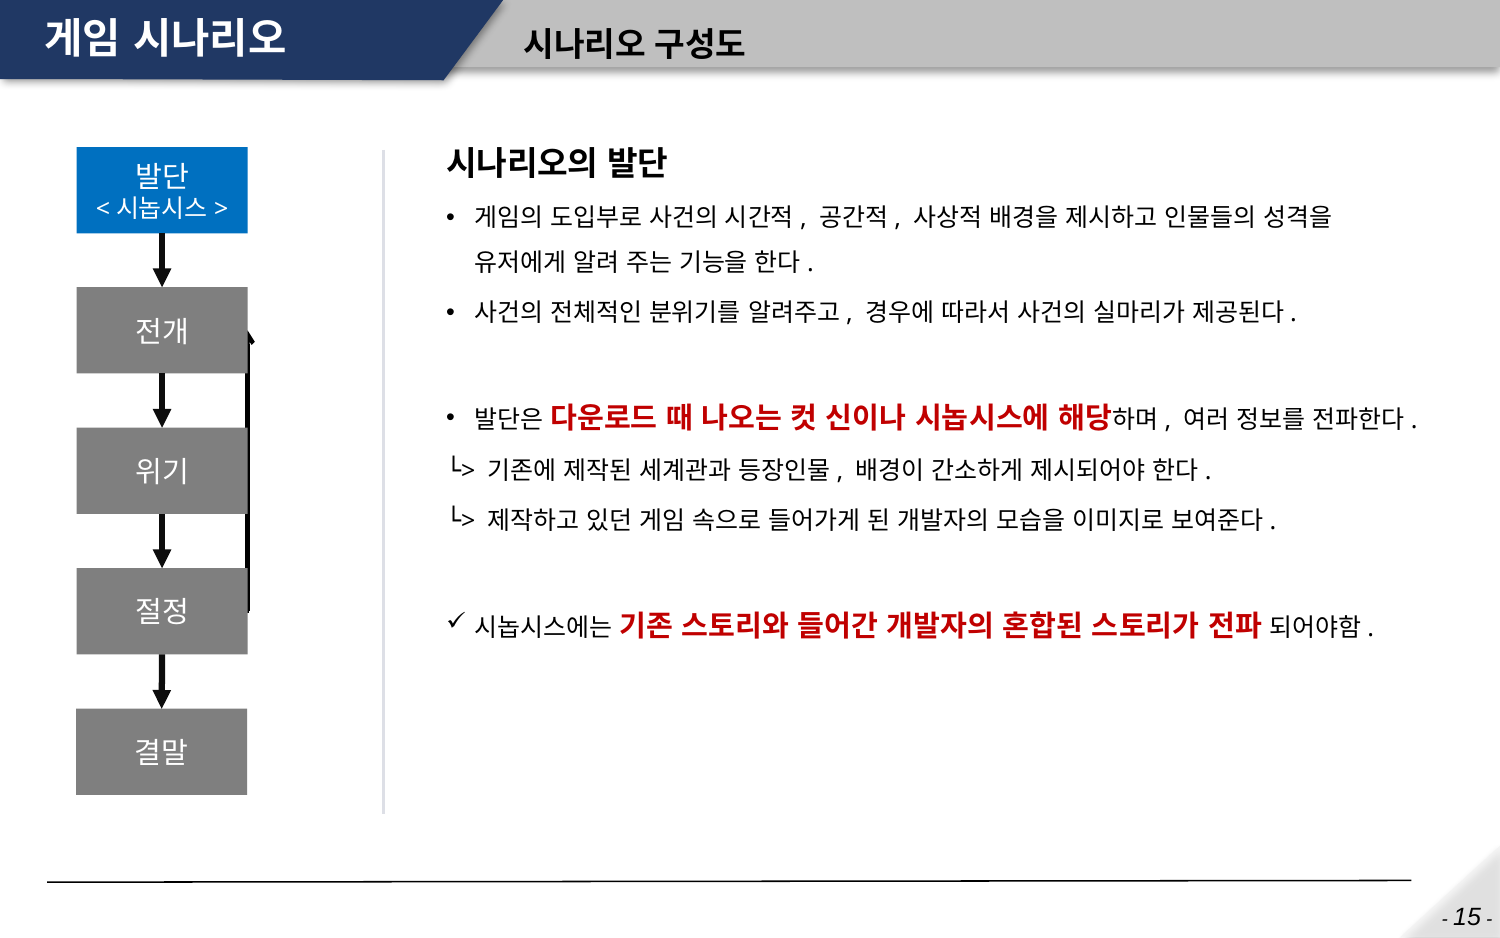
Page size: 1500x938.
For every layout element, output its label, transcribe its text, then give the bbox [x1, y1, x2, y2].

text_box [76, 147, 248, 795]
list 시나리오 구성도 [508, 0, 1500, 68]
title 게임 시나리오 [29, 0, 479, 81]
list 시나리오의 발단 게임의 도입부로 사건의 시간적, 공간적, 사상적 배경을 제시하고 인물들의 성격을 유저에게 알려 주는 기능을 한다. 사건의 전체적인 분위기를 알려주고, 경우에 따라서 사건의 실마리가 제공된다. 발단은 다운로드 때 나오는 컷 신이나 시놉시스에 해당하며, 여러 정보를 전파한다. └> 기존에 제작된 세계관과 등장인물, 배경이 간소하게 제시되어야 한다. └> 제작하고 있던 게임 속으로 들어가게 된 개발자의 모습을 이미지로 보여준다. 시놉시스에는 기존 스토리와 들어간 개발자의 혼합된 스토리가 전파 되어야함. [431, 114, 1436, 847]
